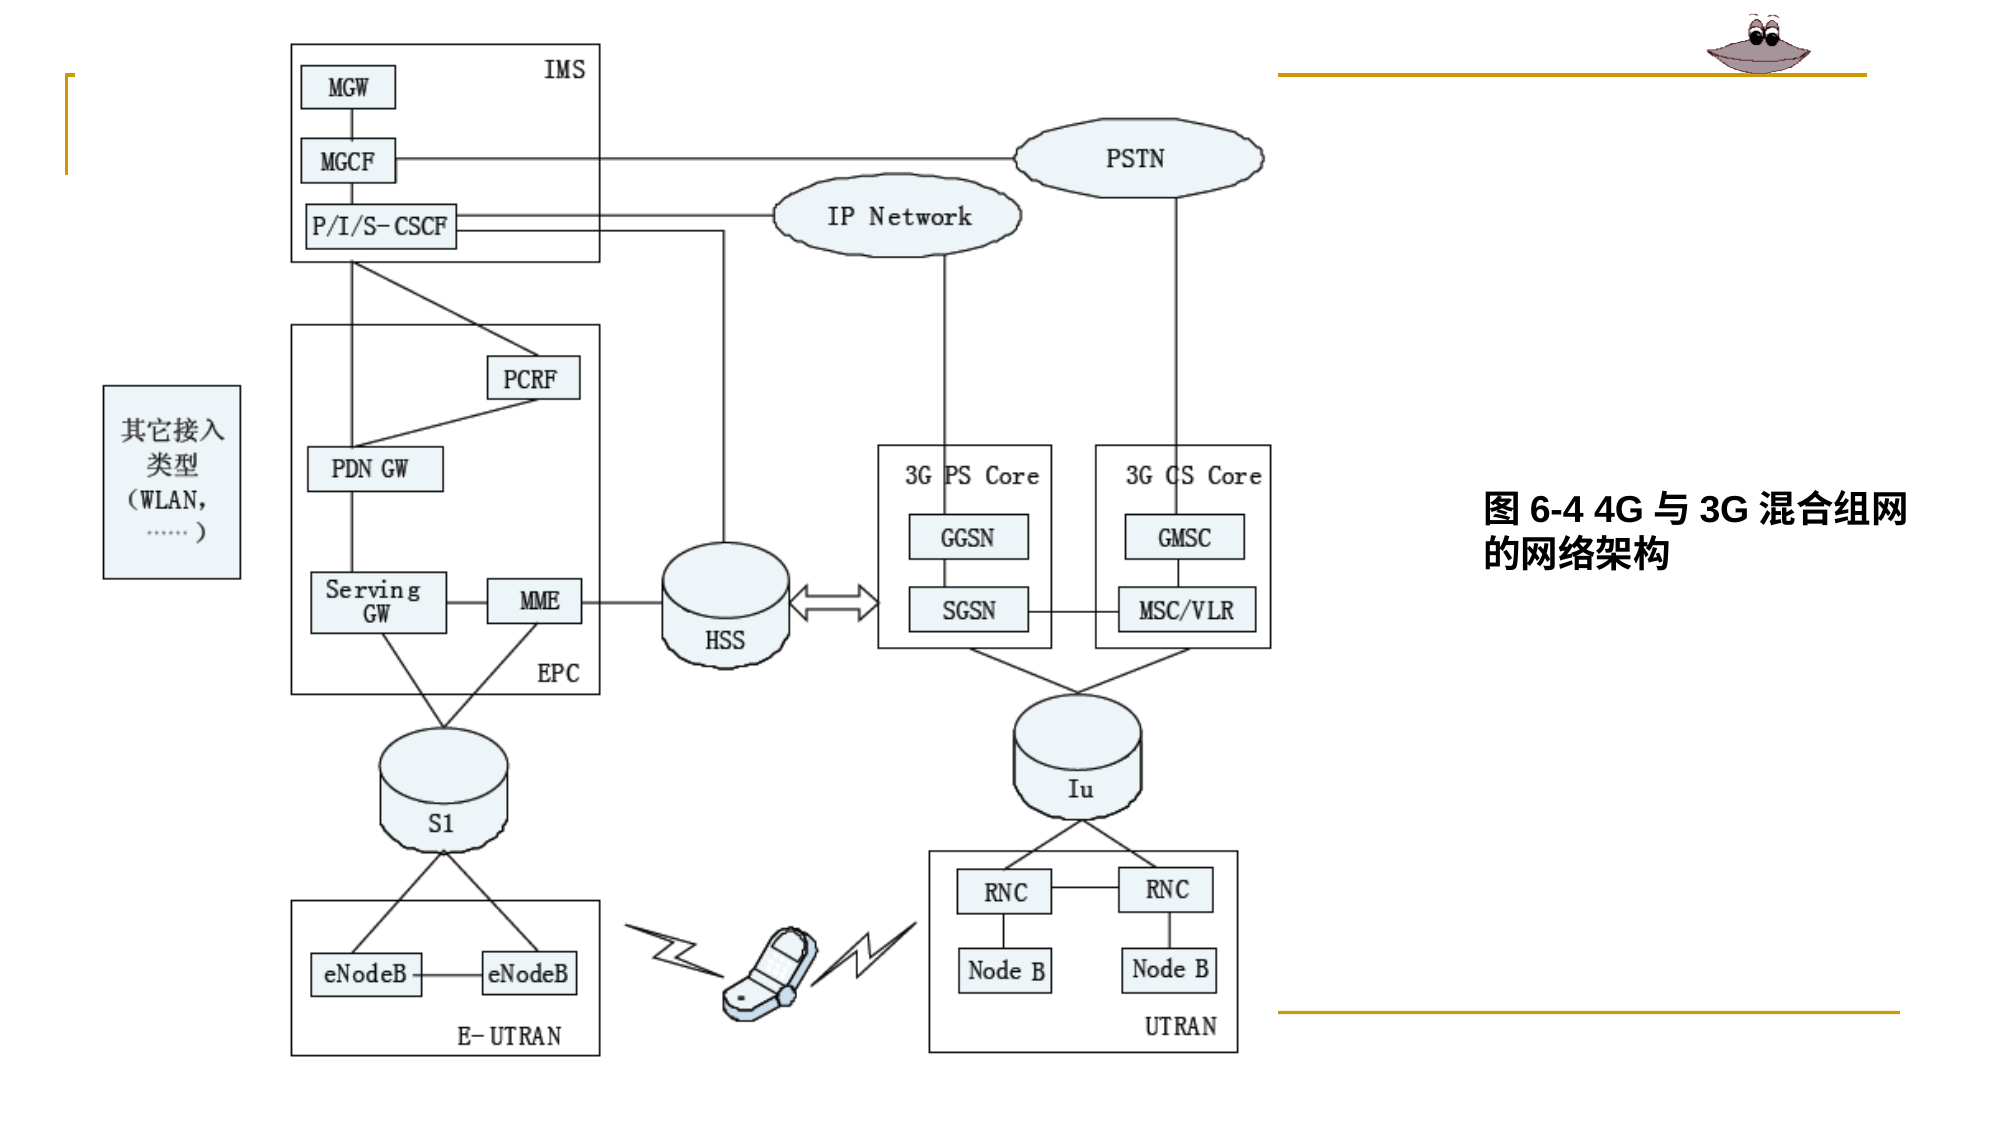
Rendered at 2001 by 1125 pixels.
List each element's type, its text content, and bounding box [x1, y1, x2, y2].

text_box 图6-4 4G与3G混合组网的网络架构 [1468, 477, 1942, 583]
picture [1650, 0, 1817, 87]
picture [75, 24, 1278, 1069]
